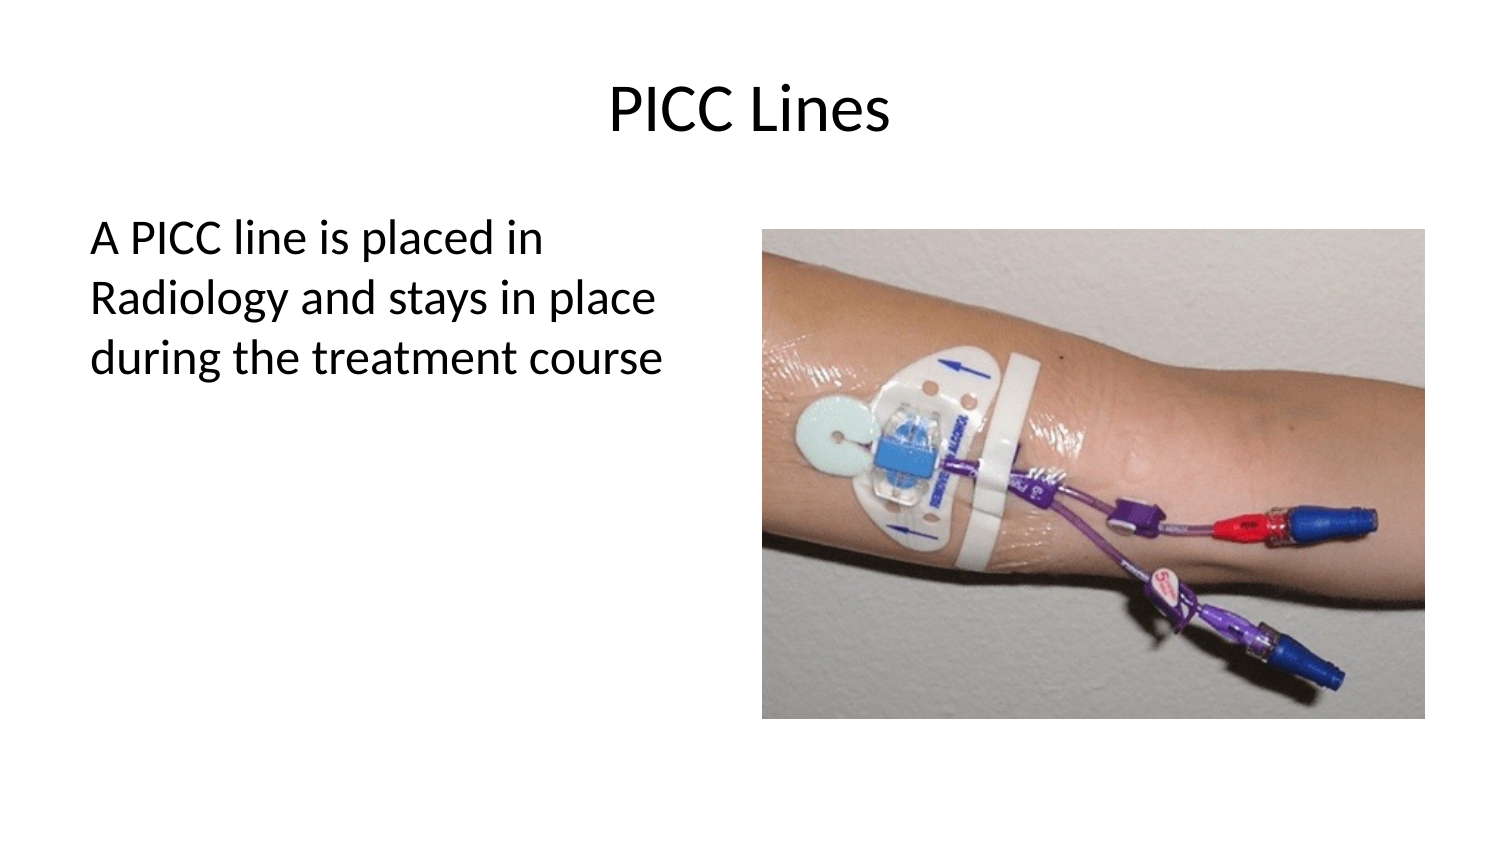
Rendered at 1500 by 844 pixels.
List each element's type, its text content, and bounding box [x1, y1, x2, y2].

title PICC Lines [75, 33, 1425, 175]
picture [762, 228, 1426, 719]
list A PICC line is placed in Radiology and stays in place during the treatment course [75, 196, 738, 754]
